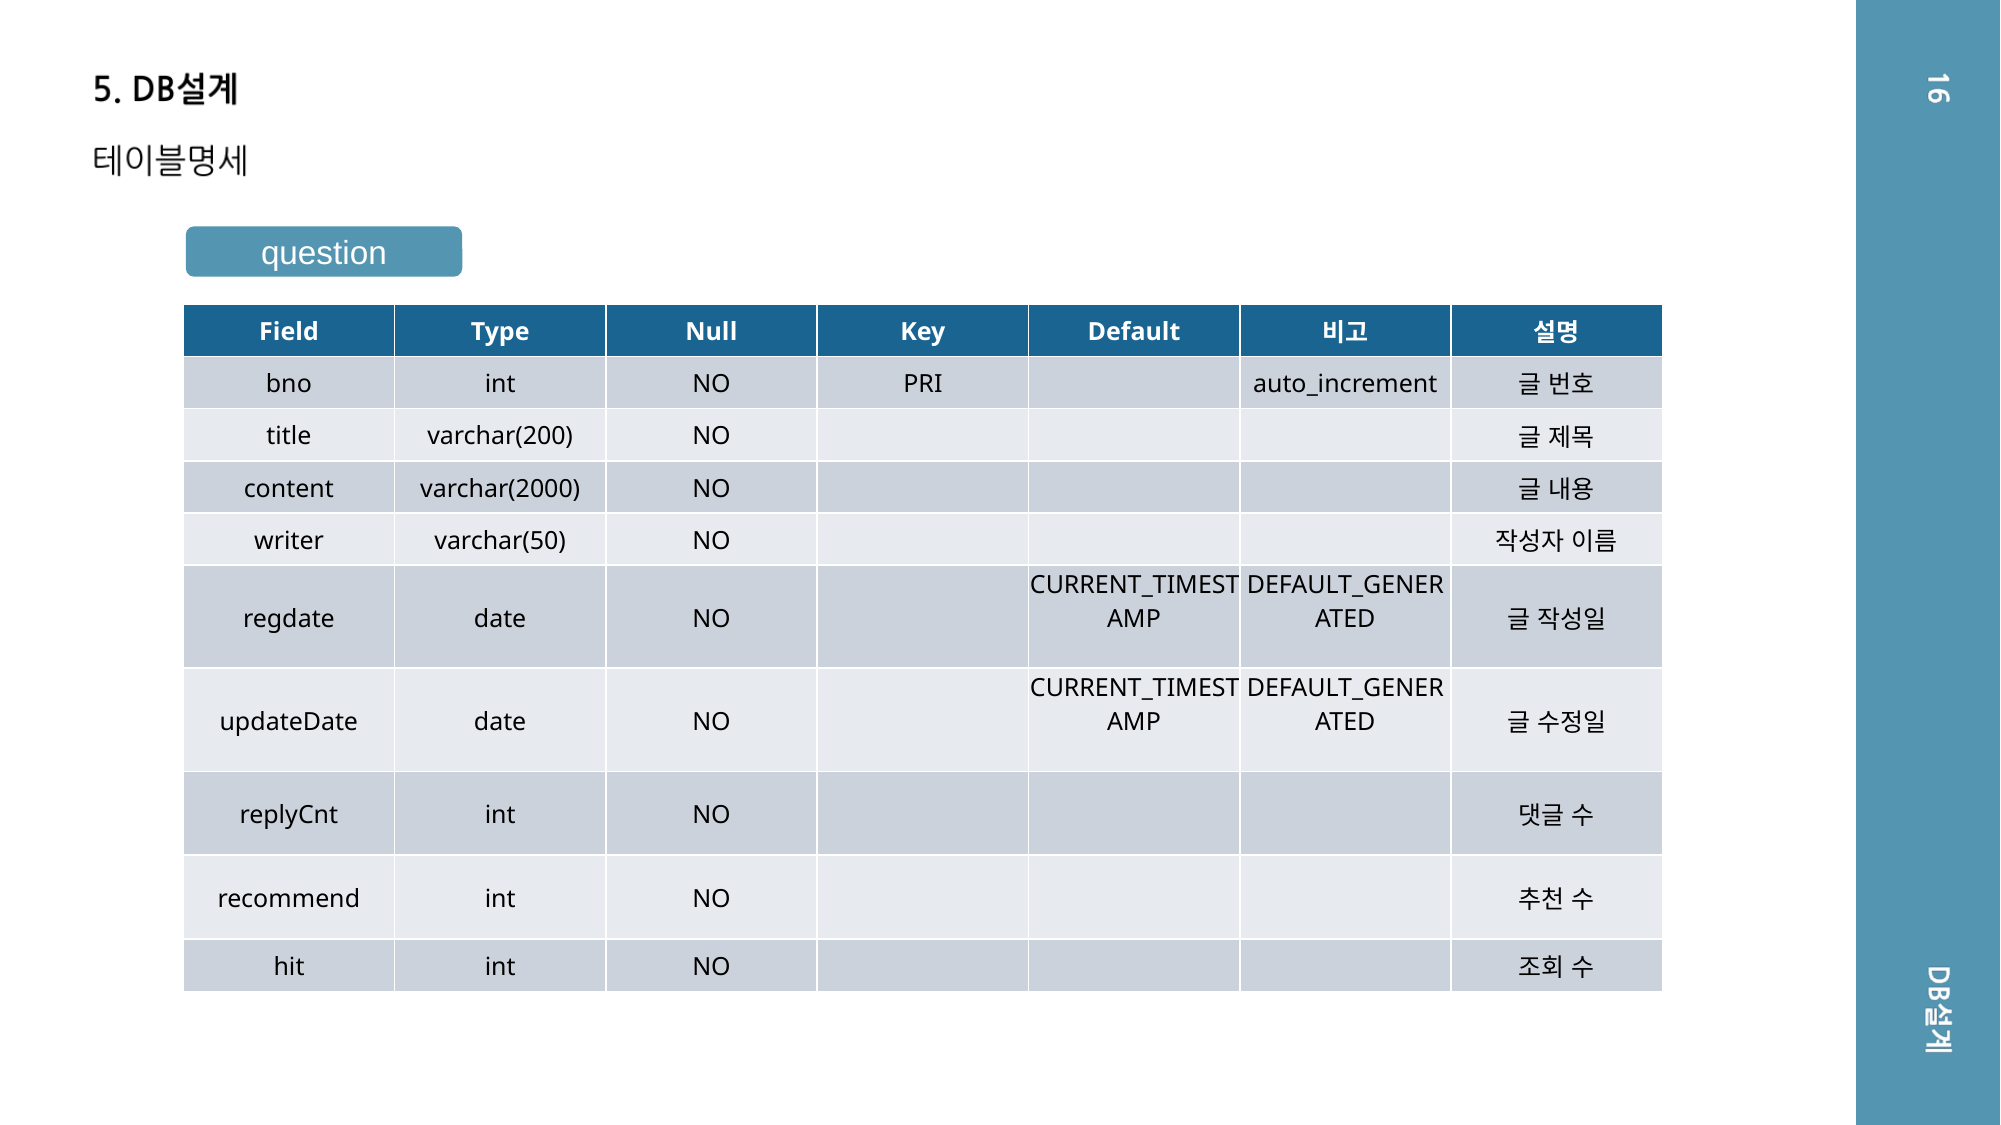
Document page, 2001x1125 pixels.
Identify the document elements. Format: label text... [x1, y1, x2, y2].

table_cell date [395, 669, 605, 771]
table_cell NO [607, 566, 816, 667]
table_cell int [395, 357, 605, 408]
table_cell 조회 수 [1452, 940, 1662, 991]
table_cell NO [607, 462, 816, 512]
table_header Key [818, 305, 1028, 356]
table_cell 글 작성일 [1452, 566, 1662, 667]
table_cell [1029, 357, 1239, 408]
table_cell NO [607, 357, 816, 408]
table_cell title [184, 409, 394, 460]
table_cell [1029, 856, 1239, 938]
table_cell int [395, 940, 605, 991]
table_cell bno [184, 357, 394, 408]
table_cell DEFAULT_GENERATED [1241, 566, 1450, 667]
table_cell PRI [818, 357, 1028, 408]
table_cell NO [607, 856, 816, 938]
picture [87, 59, 255, 120]
table_cell 추천 수 [1452, 856, 1662, 938]
table_cell regdate [184, 566, 394, 667]
table_cell 글 내용 [1452, 462, 1662, 512]
table_cell [818, 514, 1028, 564]
table_cell DEFAULT_GENERATED [1241, 669, 1450, 771]
table_cell [818, 669, 1028, 771]
table_cell CURRENT_TIMESTAMP [1029, 669, 1239, 771]
table_cell CURRENT_TIMESTAMP [1029, 566, 1239, 667]
table_cell [1029, 462, 1239, 512]
table_cell varchar(2000) [395, 462, 605, 512]
table_cell 글 수정일 [1452, 669, 1662, 771]
table_cell 작성자 이름 [1452, 514, 1662, 564]
table_cell 글 제목 [1452, 409, 1662, 460]
table_cell NO [607, 669, 816, 771]
table_cell [818, 856, 1028, 938]
table_cell [1241, 462, 1450, 512]
picture [87, 131, 264, 192]
table_cell int [395, 772, 605, 854]
table_header Type [395, 305, 605, 356]
table_cell [818, 409, 1028, 460]
table_cell int [395, 856, 605, 938]
table_cell updateDate [184, 669, 394, 771]
table_header Null [607, 305, 816, 356]
table_cell NO [607, 940, 816, 991]
table_cell [818, 940, 1028, 991]
table_cell NO [607, 772, 816, 854]
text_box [1920, 70, 1963, 1054]
table_cell [1029, 409, 1239, 460]
table_header Default [1029, 305, 1239, 356]
table_cell varchar(50) [395, 514, 605, 564]
text_box question [184, 225, 464, 278]
table_header Field [184, 305, 394, 356]
table_cell [1241, 772, 1450, 854]
table_cell 글 번호 [1452, 357, 1662, 408]
table_cell [1241, 940, 1450, 991]
table_cell [818, 462, 1028, 512]
table_header 비고 [1241, 305, 1450, 356]
table_cell [1241, 409, 1450, 460]
table_cell [1029, 940, 1239, 991]
table_cell 댓글 수 [1452, 772, 1662, 854]
table_cell replyCnt [184, 772, 394, 854]
table_cell varchar(200) [395, 409, 605, 460]
table_cell [1241, 856, 1450, 938]
table_cell recommend [184, 856, 394, 938]
table_cell writer [184, 514, 394, 564]
table_cell [1029, 772, 1239, 854]
table_cell date [395, 566, 605, 667]
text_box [1856, 0, 2000, 1125]
table_cell NO [607, 514, 816, 564]
table_cell [1029, 514, 1239, 564]
table_cell [1241, 514, 1450, 564]
table_cell [818, 566, 1028, 667]
table_cell [818, 772, 1028, 854]
table_cell hit [184, 940, 394, 991]
table_cell content [184, 462, 394, 512]
table_cell auto_increment [1241, 357, 1450, 408]
table_cell NO [607, 409, 816, 460]
table_header 설명 [1452, 305, 1662, 356]
